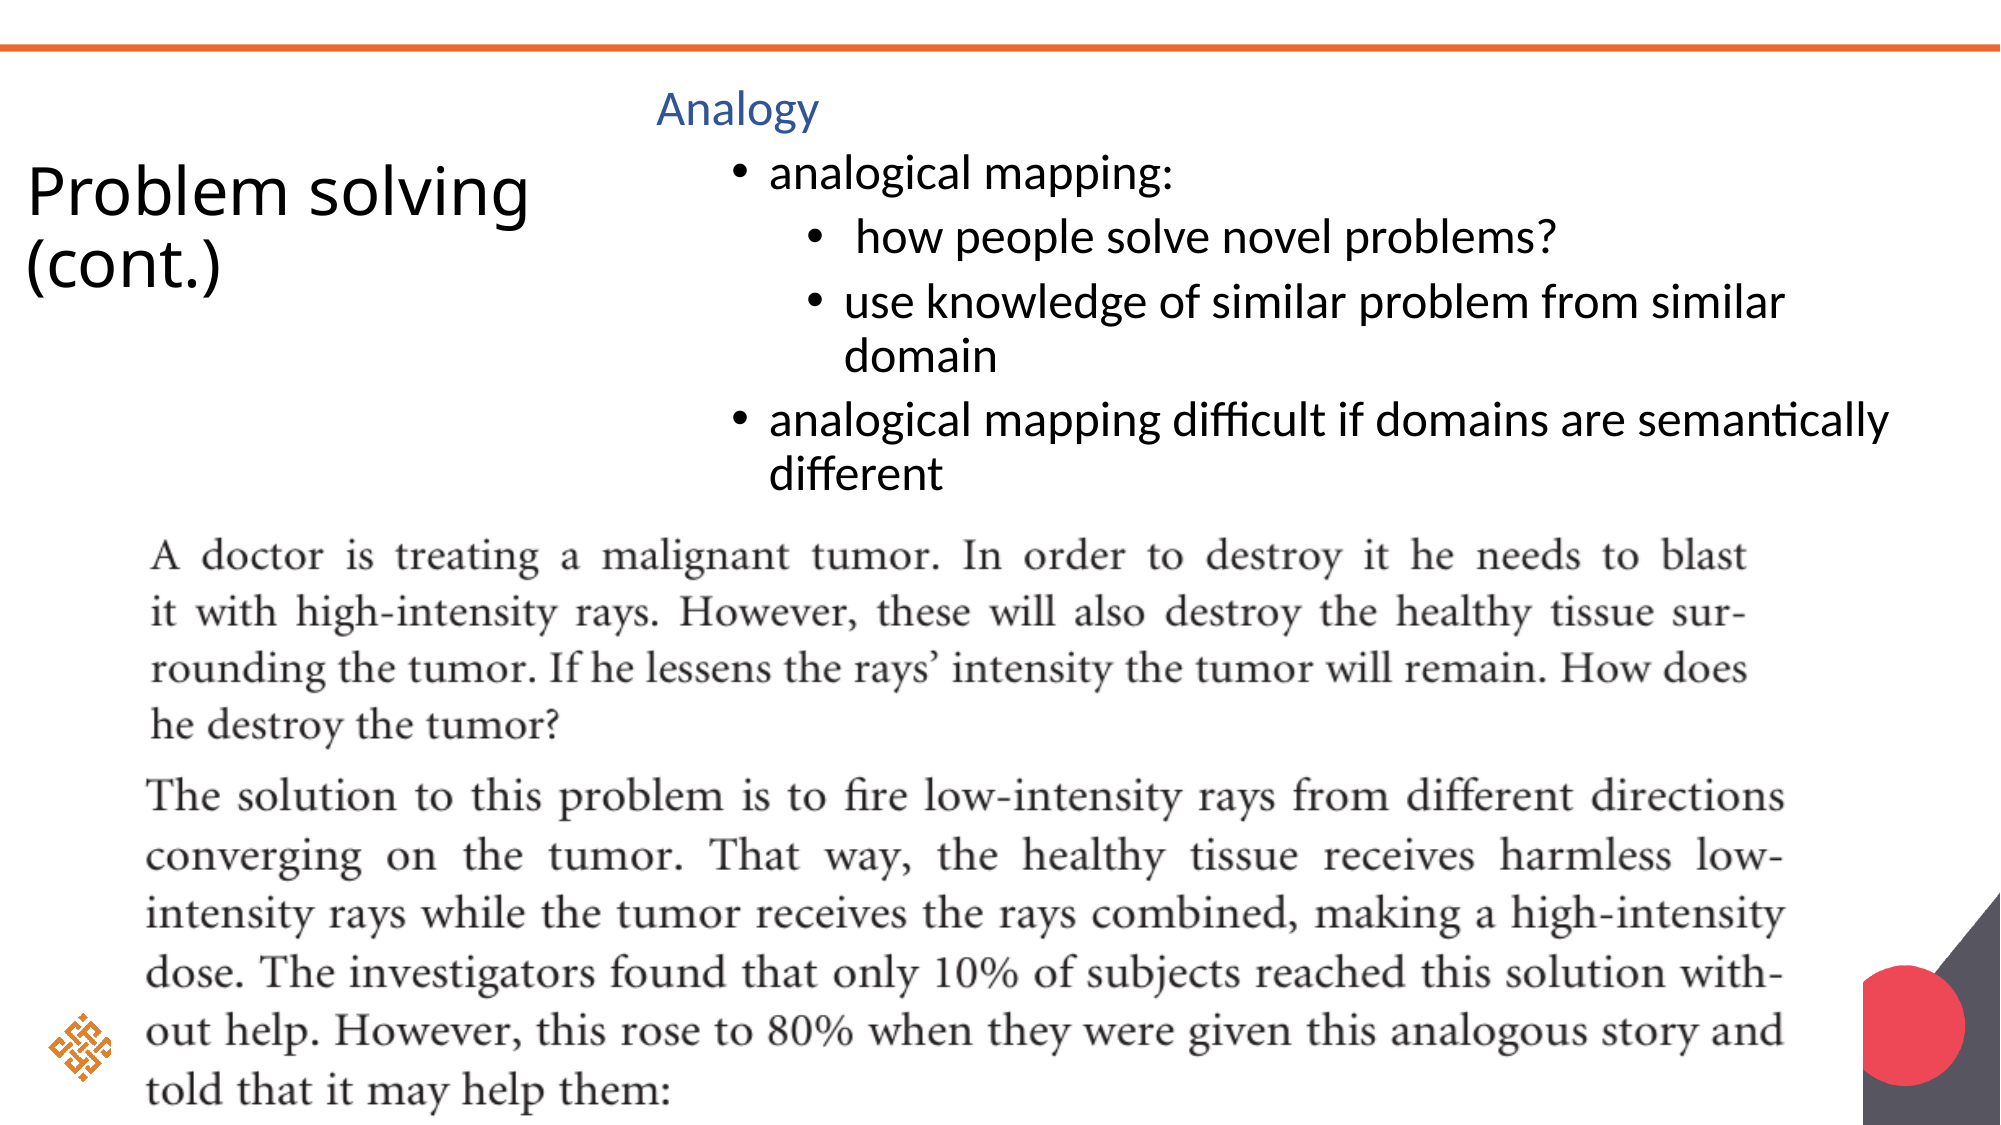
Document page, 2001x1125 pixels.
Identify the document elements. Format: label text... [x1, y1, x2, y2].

list Analogy analogical mapping: how people solve novel problems? use knowledge of similar problem from similar domain analogical mapping difficult if domains are semantically different [641, 74, 1922, 1016]
title Problem solving (cont.) [11, 46, 608, 310]
picture [31, 516, 2000, 1125]
